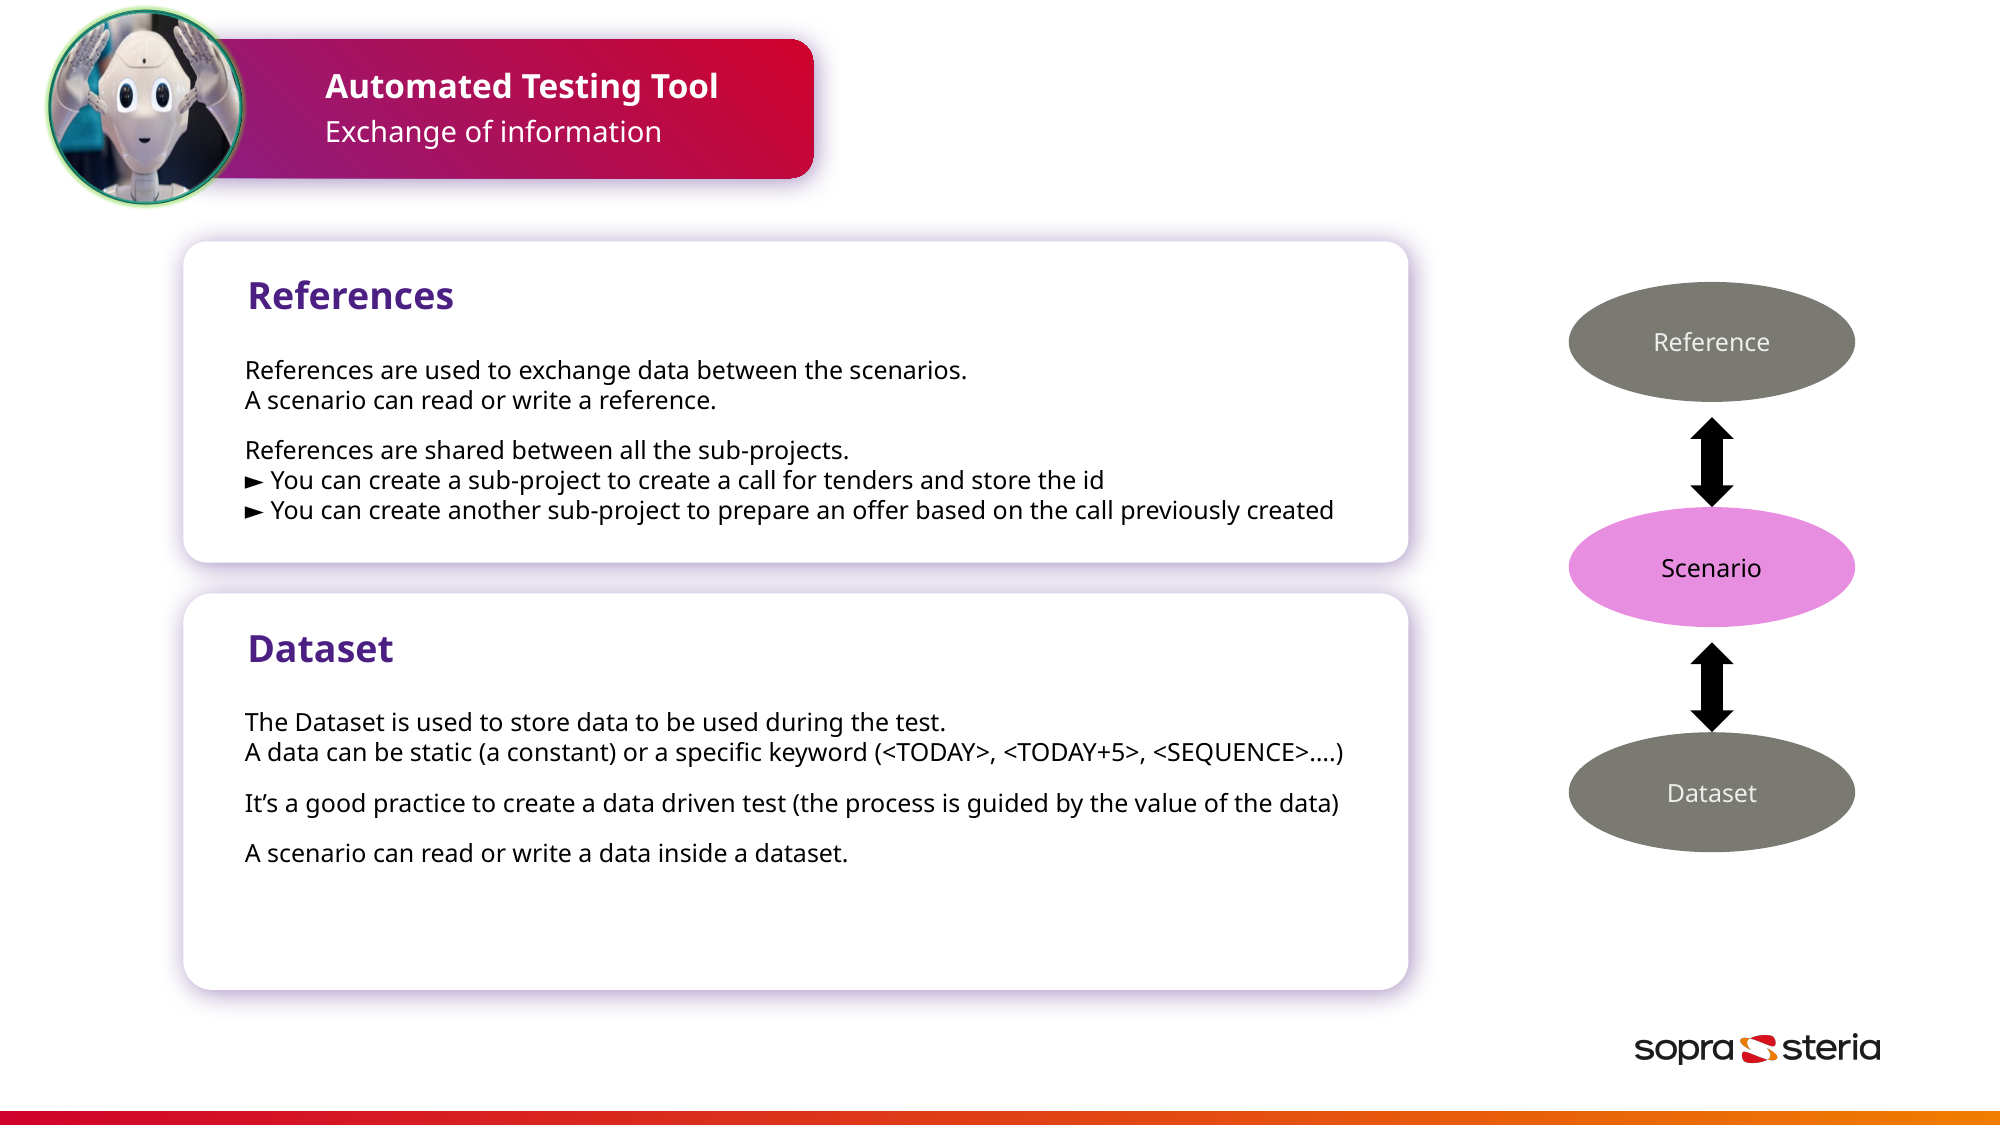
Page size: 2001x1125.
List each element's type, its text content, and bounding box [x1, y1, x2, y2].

text_box Automated Testing Tool [310, 58, 804, 106]
picture [41, 2, 250, 212]
text_box Reference [1567, 280, 1857, 403]
text_box [1687, 640, 1737, 734]
text_box [182, 240, 1410, 564]
picture [1635, 1033, 1880, 1065]
text_box References [232, 265, 909, 327]
text_box The Dataset is used to store data to be used during the test. A data can be static (a constant) or a specific keyword (<TODAY>, <TODAY+5>, <SEQUENCE>….) It’s a good practice to create a data driven test (the process is guided by the value of the data) A scenario can read or write a data inside a dataset. [229, 698, 1373, 918]
text_box Scenario [1567, 506, 1857, 629]
text_box [182, 592, 1410, 991]
text_box Dataset [1567, 731, 1857, 854]
text_box Dataset [232, 617, 909, 679]
text_box Exchange of information [310, 106, 814, 168]
text_box [1687, 415, 1737, 509]
text_box References are used to exchange data between the scenarios. A scenario can read or write a reference. References are shared between all the sub-projects. ► You can create a sub-project to create a call for tenders and store the id ► You can create another sub-project to prepare an offer based on the call previously created [229, 347, 1373, 546]
text_box [250, 38, 815, 180]
